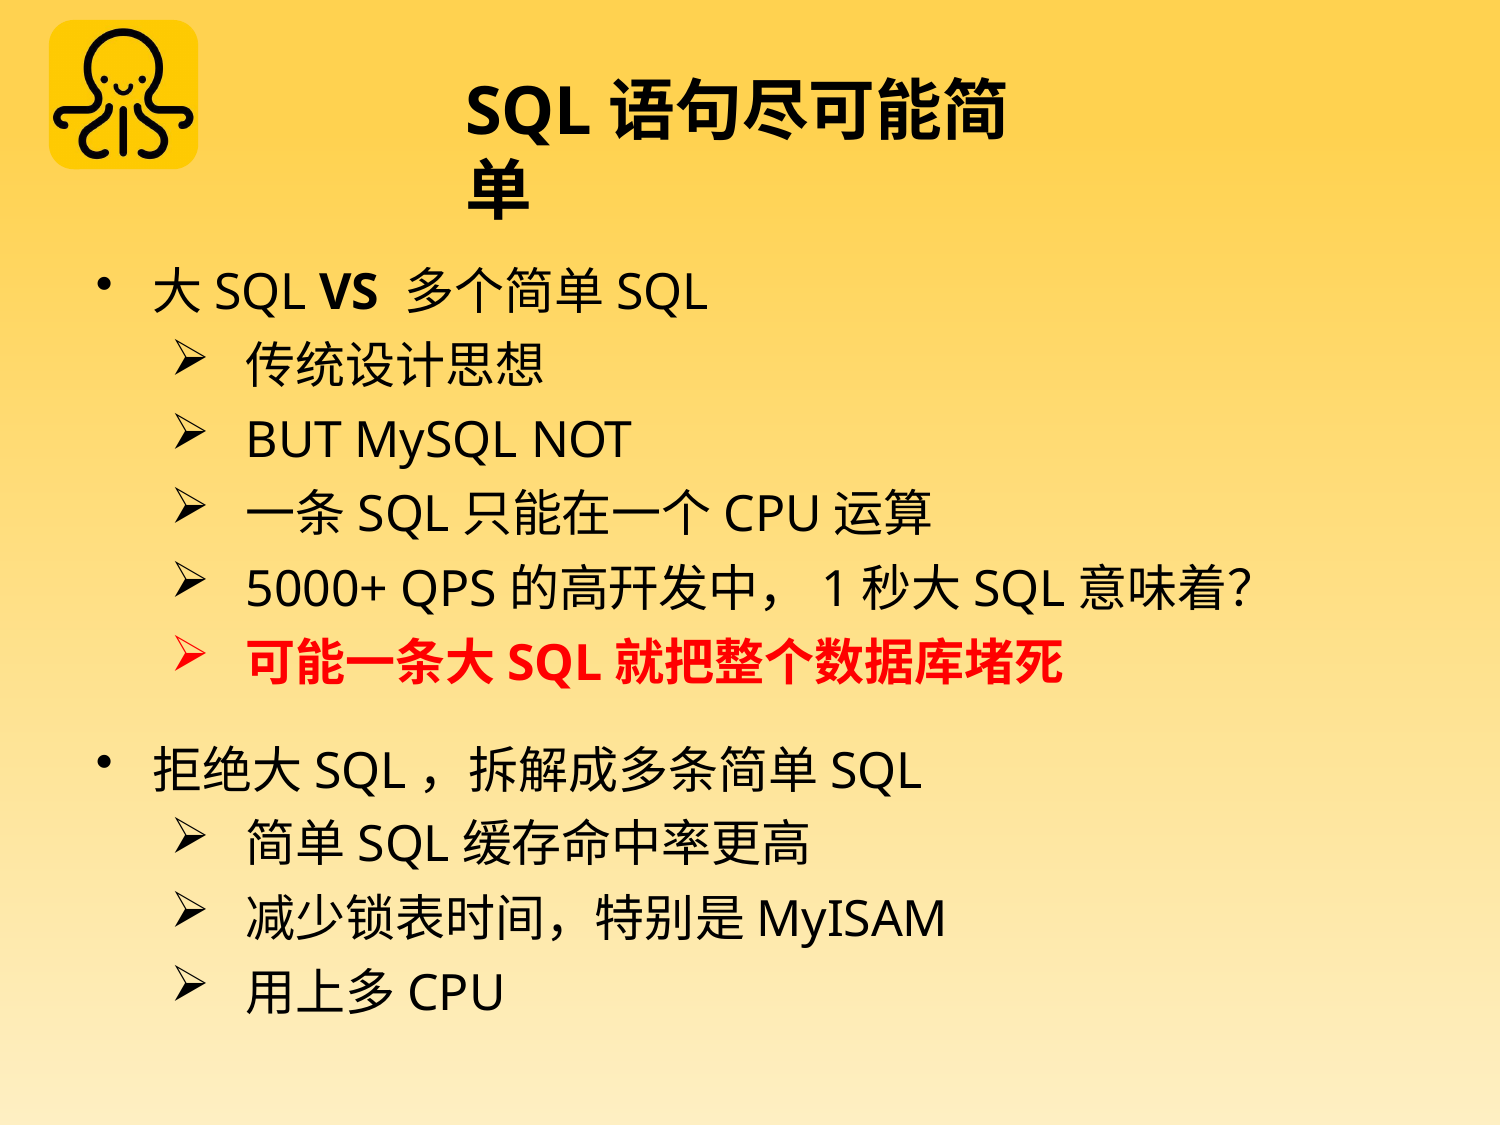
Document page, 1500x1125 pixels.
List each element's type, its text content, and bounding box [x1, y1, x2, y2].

title SQL语句尽可能简单 [462, 65, 1066, 242]
text_box 大SQL VS 多个简单SQL 传统设计思想 BUT MySQL NOT 一条SQL只能在一个CPU运算 5000+ QPS的高幵发中，1秒大SQL意味着？ 可能一条大SQL就把整个数据库堵死 拒绝大SQL，拆解成多条简单SQL 简单SQL缓存命中率更高 减少锁表时间，特别是MyISAM 用上多CPU [93, 242, 1406, 1020]
picture [48, 19, 199, 170]
